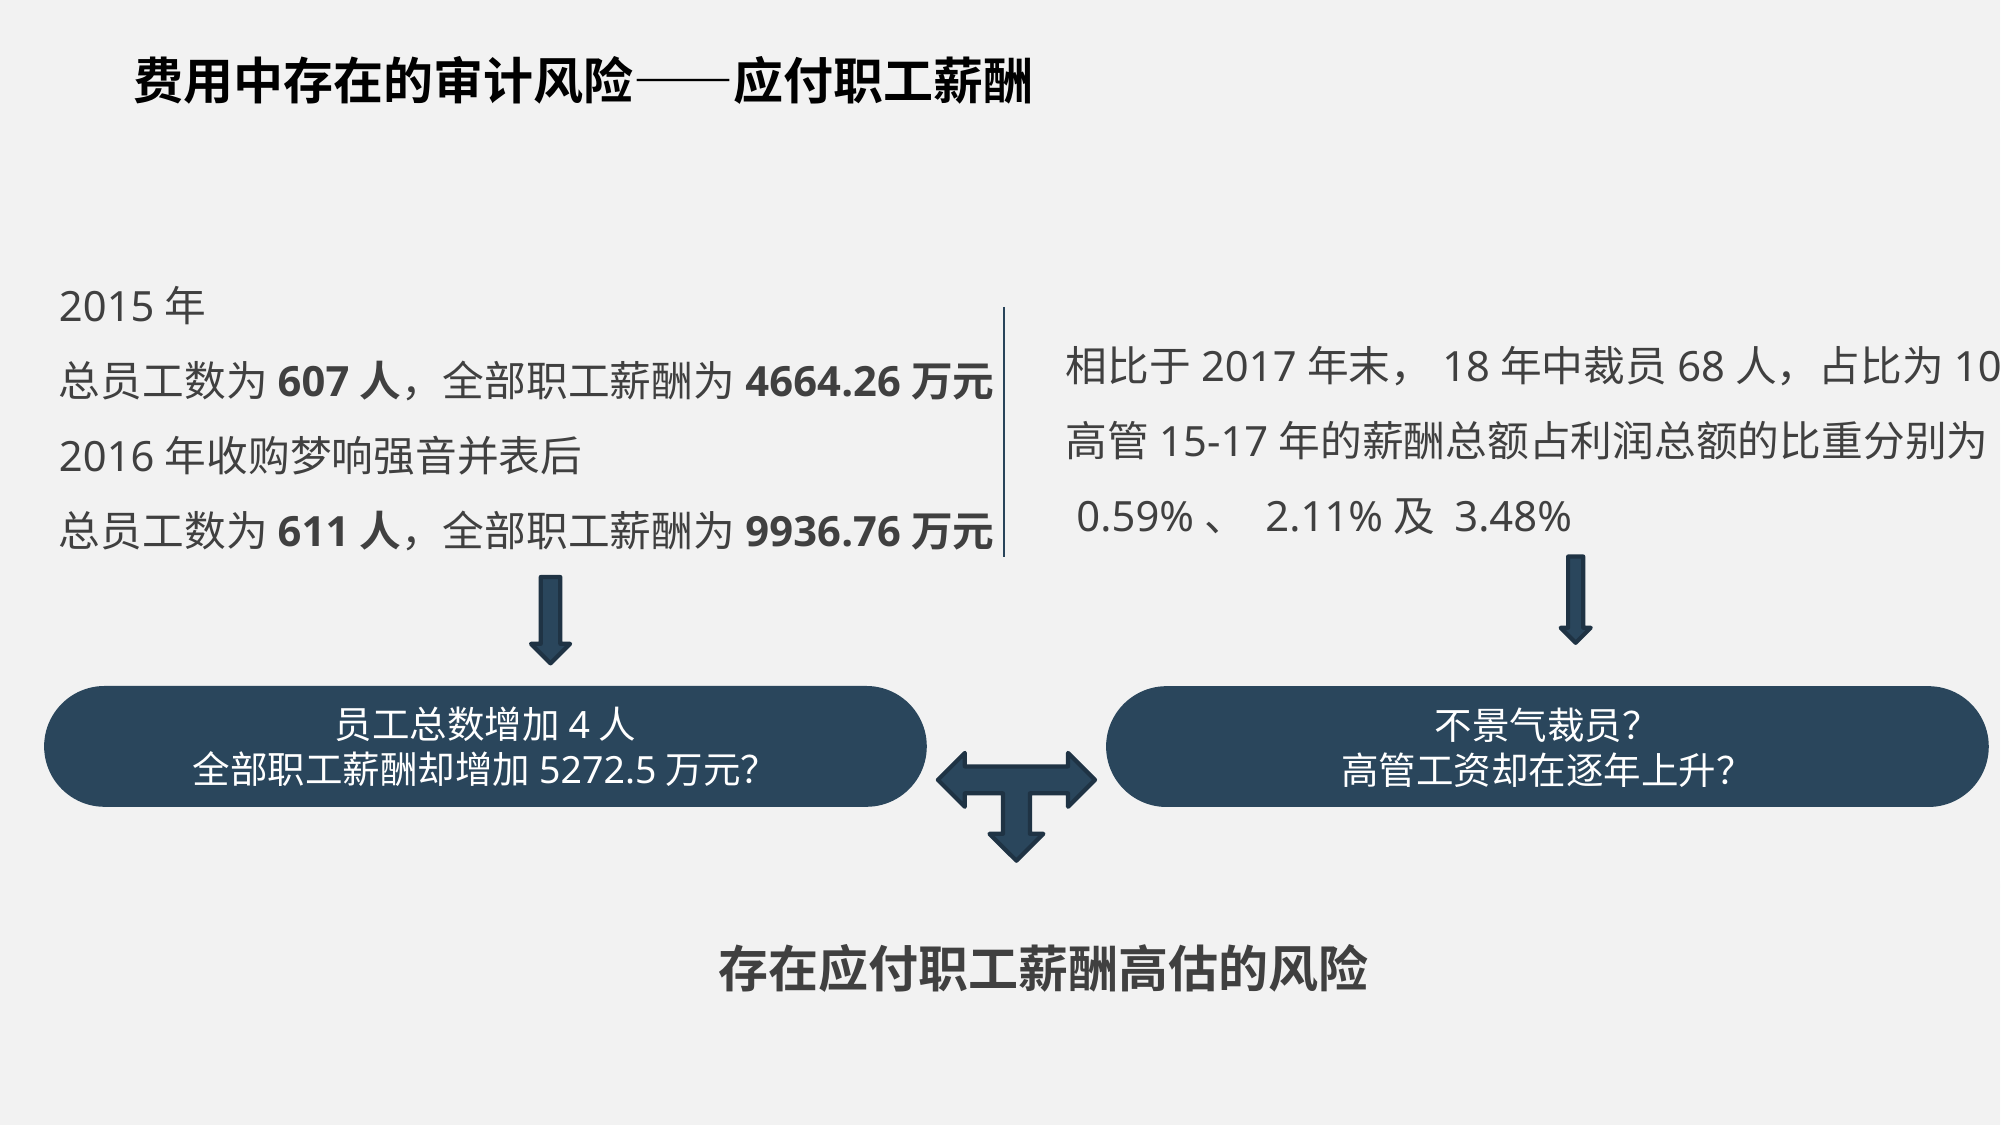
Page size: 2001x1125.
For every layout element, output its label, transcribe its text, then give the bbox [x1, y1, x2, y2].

text_box 相比于2017年末，18年中裁员68人，占比为10% 高管15-17年的薪酬总额占利润总额的比重分别为 0.59%、 2.11%及 3.48% [1051, 306, 2000, 547]
text_box 存在应付职工薪酬高估的风险 [703, 900, 1454, 1005]
text_box 费用中存在的审计风险——应付职工薪酬 [133, 38, 1079, 122]
text_box 2015年 总员工数为607人，全部职工薪酬为4664.26万元 2016年收购梦响强音并表后 总员工数为611人，全部职工薪酬为9936.76万元 [44, 247, 1129, 563]
text_box 员工总数增加4人 全部职工薪酬却增加5272.5万元？ [42, 683, 929, 809]
text_box [529, 574, 573, 666]
text_box 不景气裁员？ 高管工资却在逐年上升？ [1104, 684, 1991, 810]
text_box [1558, 554, 1593, 645]
text_box [935, 750, 1098, 863]
